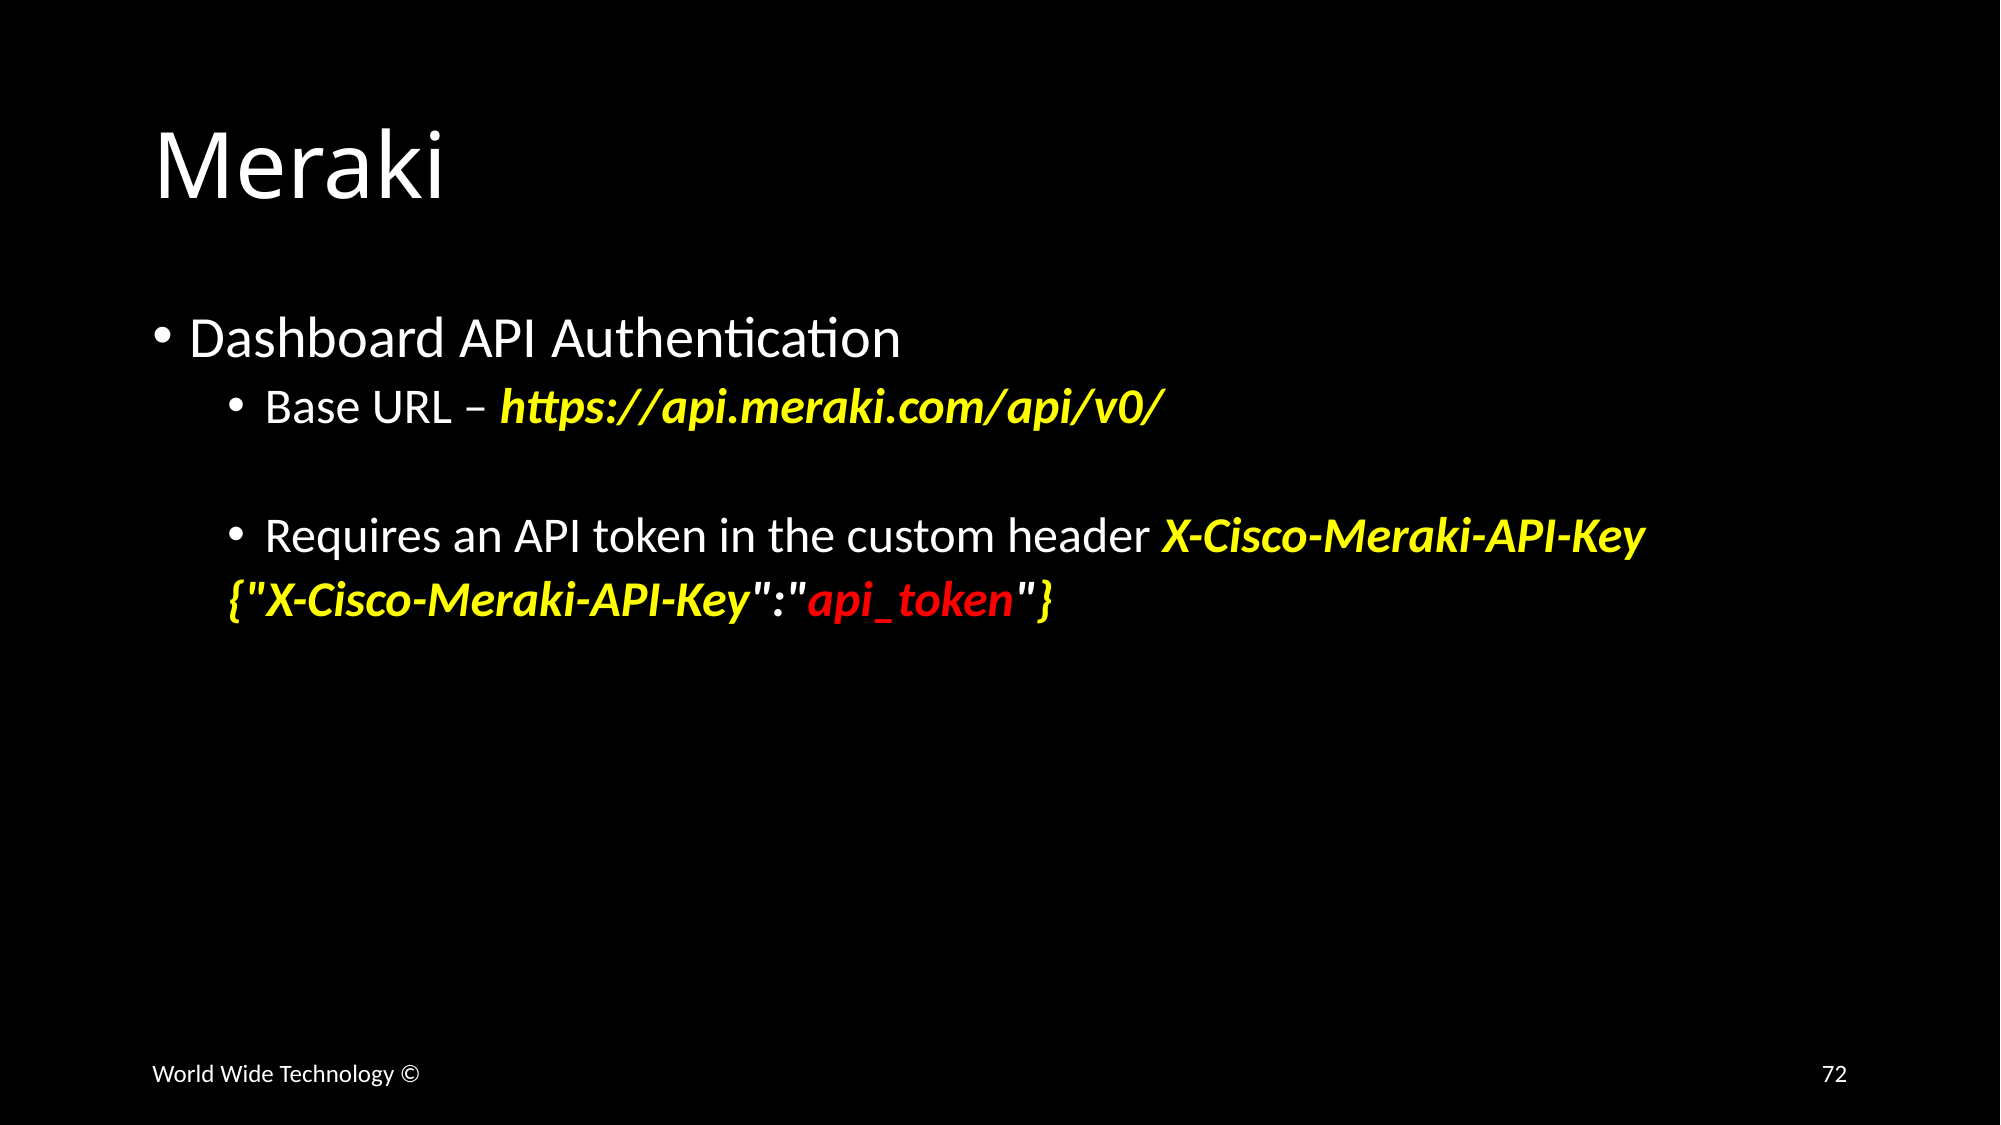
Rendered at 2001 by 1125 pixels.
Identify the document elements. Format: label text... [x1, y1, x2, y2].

slide_number 72 [1412, 1042, 1863, 1103]
list Dashboard API Authentication Base URL – https://api.meraki.com/api/v0/ Requires an API token in the custom header X-Cisco-Meraki-API-Key {"X-Cisco-Meraki-API-Key":"api_token"} [137, 299, 1884, 1014]
slide_number World Wide Technology © [137, 1042, 588, 1103]
title Meraki [137, 59, 1863, 278]
